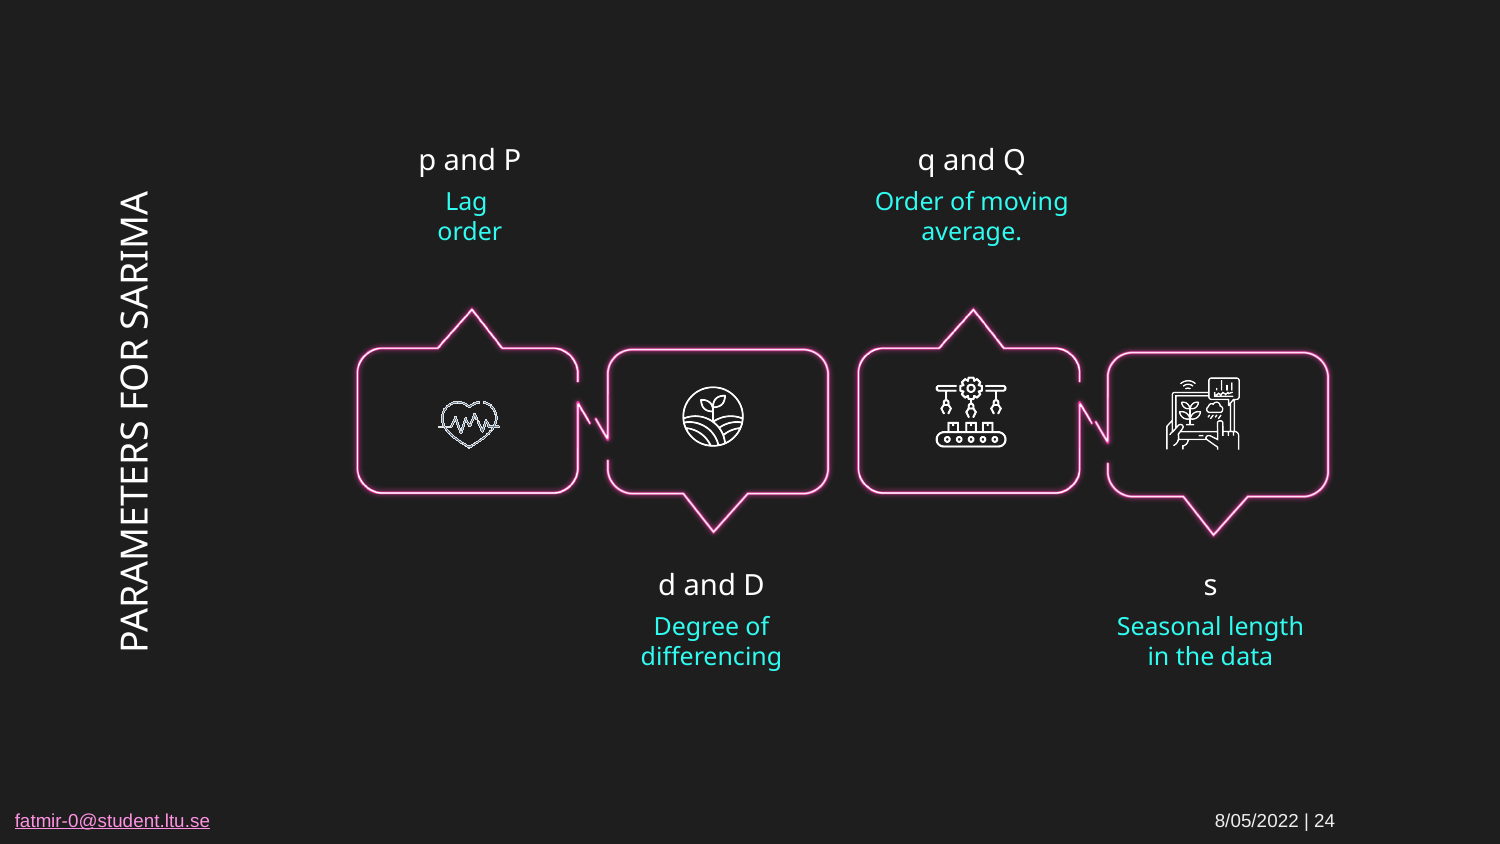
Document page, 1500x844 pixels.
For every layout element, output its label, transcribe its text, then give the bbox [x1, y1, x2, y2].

text_box fatmir-0@student.ltu.se 8/05/2022 | 24 [0, 801, 1500, 839]
title s [1054, 551, 1367, 647]
subtitle Degree of diﬀerencing [594, 595, 830, 710]
title p and P [313, 125, 627, 221]
subtitle Seasonal length in the data [1092, 595, 1329, 723]
picture [849, 299, 1338, 545]
title q and Q [815, 125, 1129, 221]
subtitle Lag order [341, 170, 599, 298]
title PARAMETERS FOR SARIMA [79, 122, 186, 723]
picture [348, 299, 837, 542]
subtitle Order of moving average. [841, 170, 1103, 285]
title d and D [555, 551, 868, 647]
